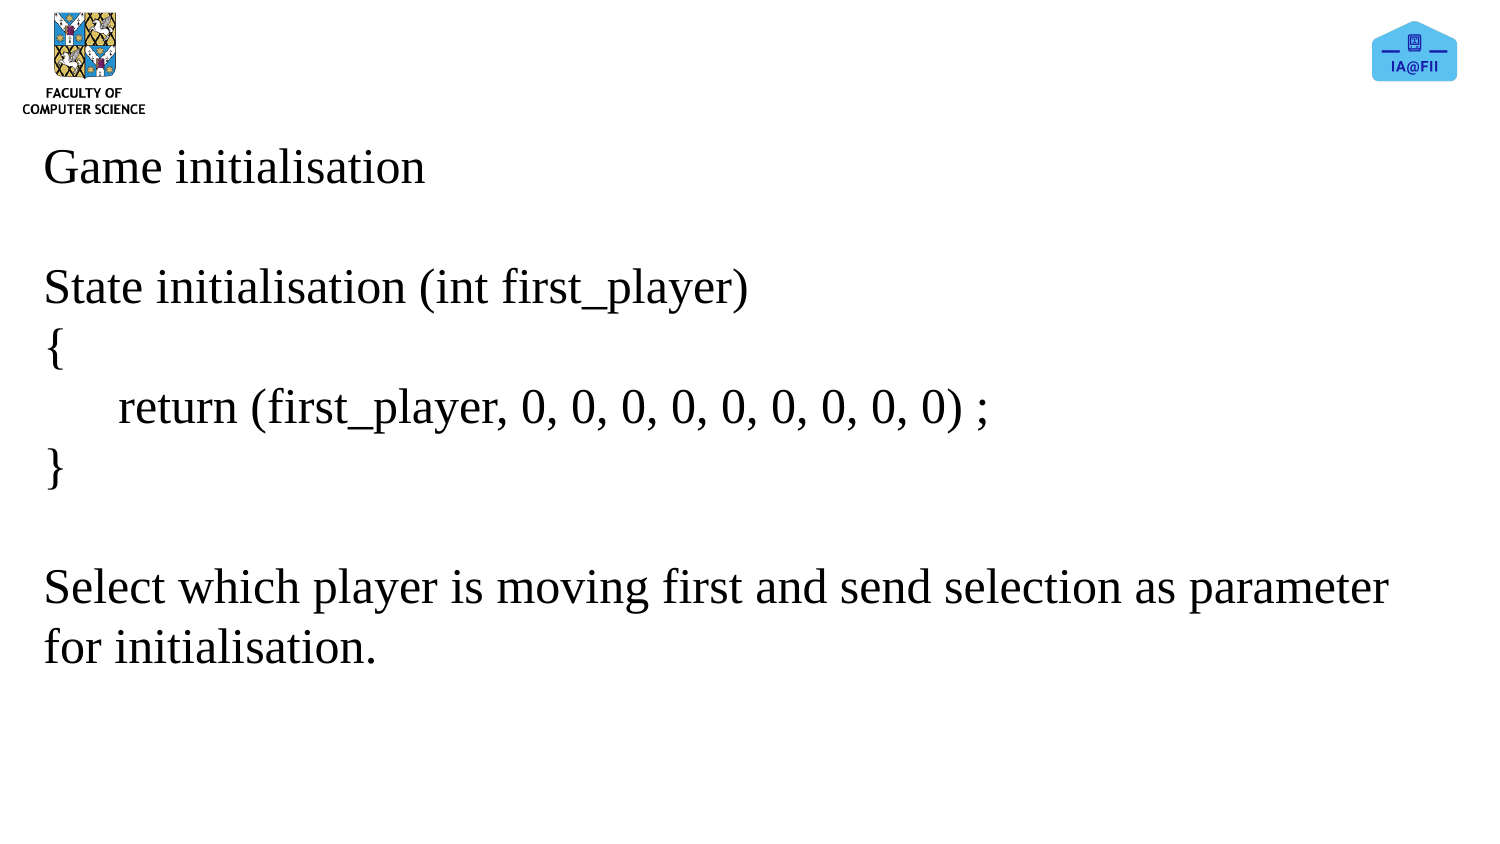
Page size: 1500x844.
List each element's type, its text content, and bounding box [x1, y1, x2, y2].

text_box Game initialisation State initialisation (int first_player) { return (first_player, 0, 0, 0, 0, 0, 0, 0, 0, 0) ; } Select which player is moving first and send selection as parameter for initialisation. [28, 118, 1447, 827]
picture [1349, 0, 1480, 116]
picture [0, 0, 169, 141]
